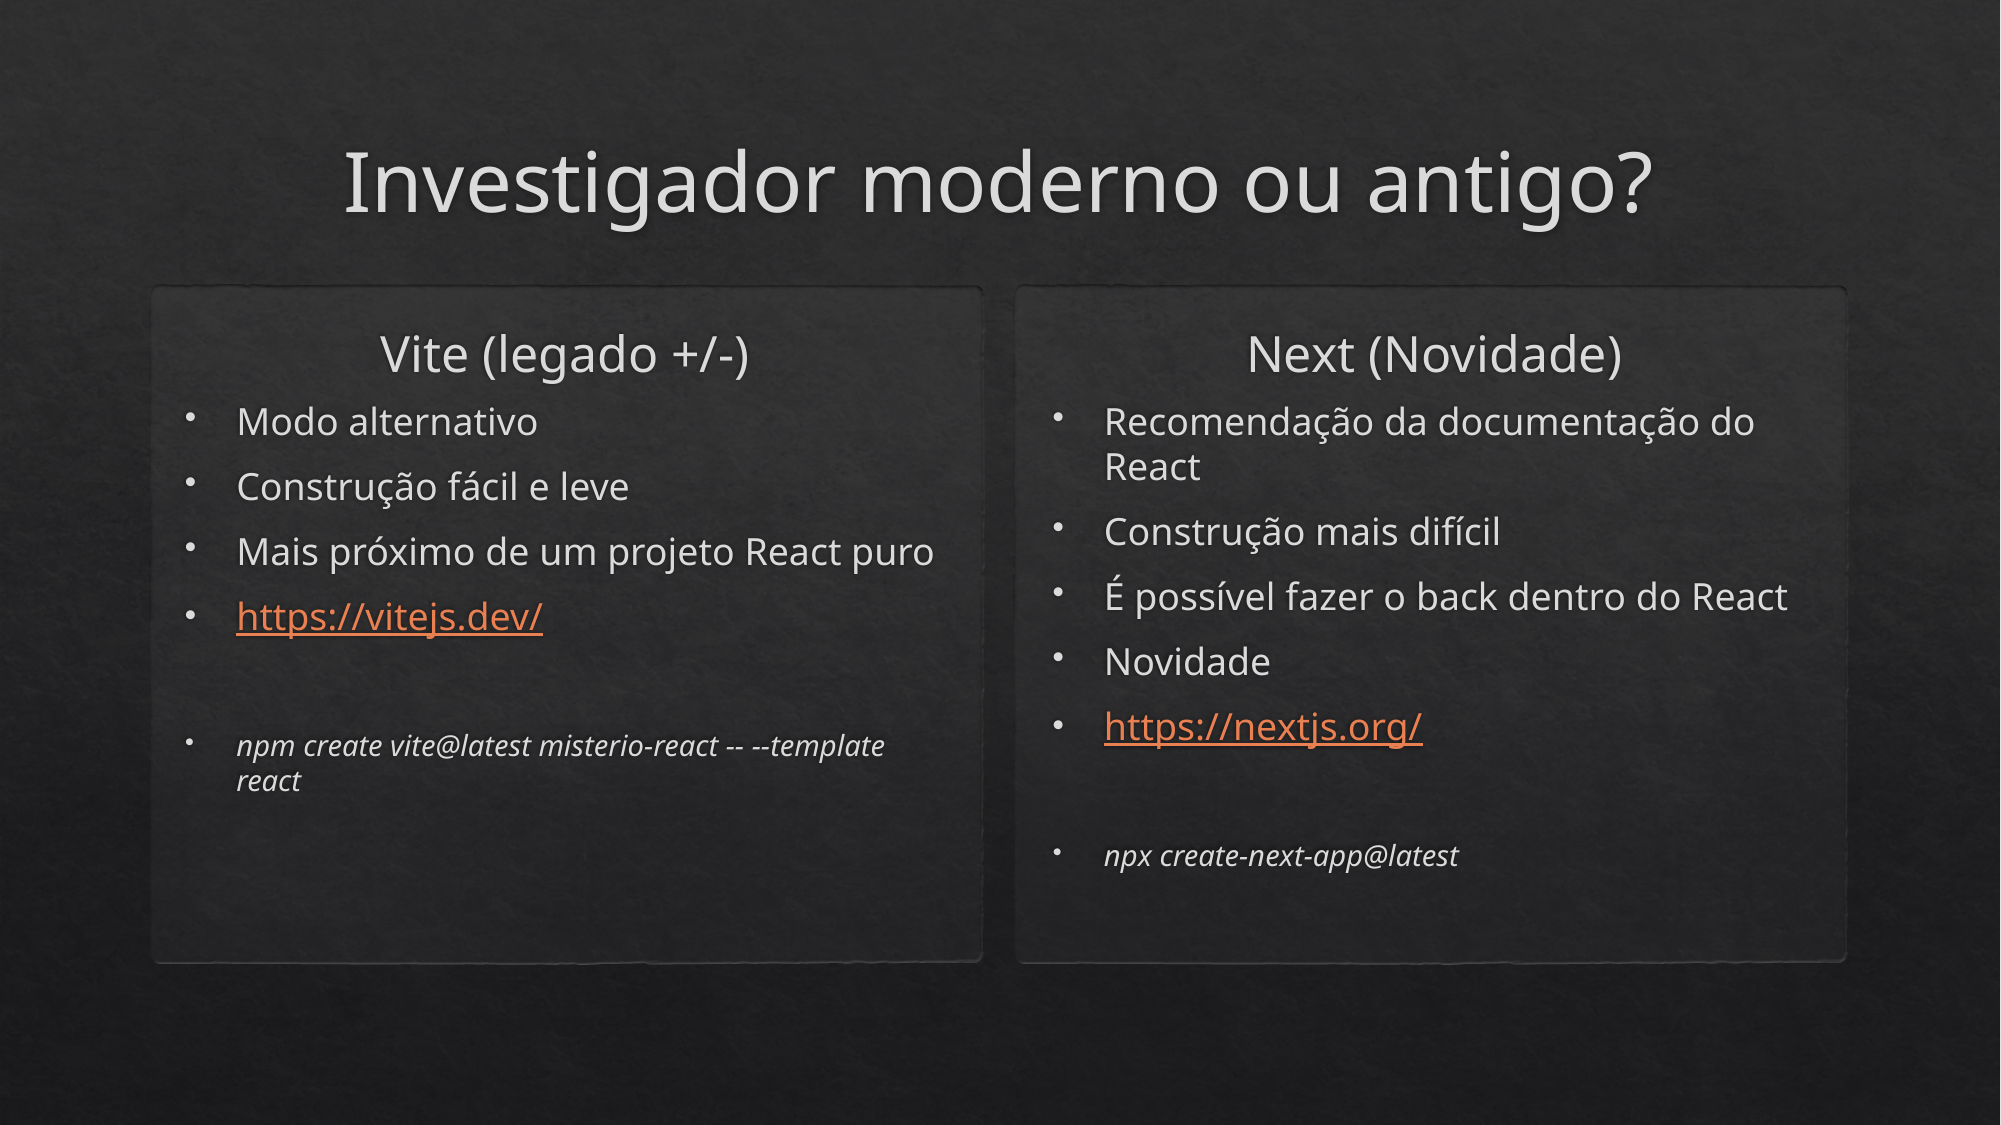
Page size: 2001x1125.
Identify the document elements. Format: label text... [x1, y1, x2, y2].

list Recomendação da documentação do React Construção mais difícil É possível fazer o back dentro do React Novidade https://nextjs.org/ npx create-next-app@latest [1032, 390, 1836, 950]
list Modo alternativo Construção fácil e leve Mais próximo de um projeto React puro https://vitejs.dev/ npm create vite@latest misterio-react -- --template react [165, 390, 965, 950]
picture [1013, 284, 1849, 965]
picture [149, 284, 985, 965]
list Next (Novidade) [1032, 301, 1836, 388]
title Investigador moderno ou antigo? [149, 99, 1849, 260]
list Vite (legado +/-) [165, 301, 965, 387]
